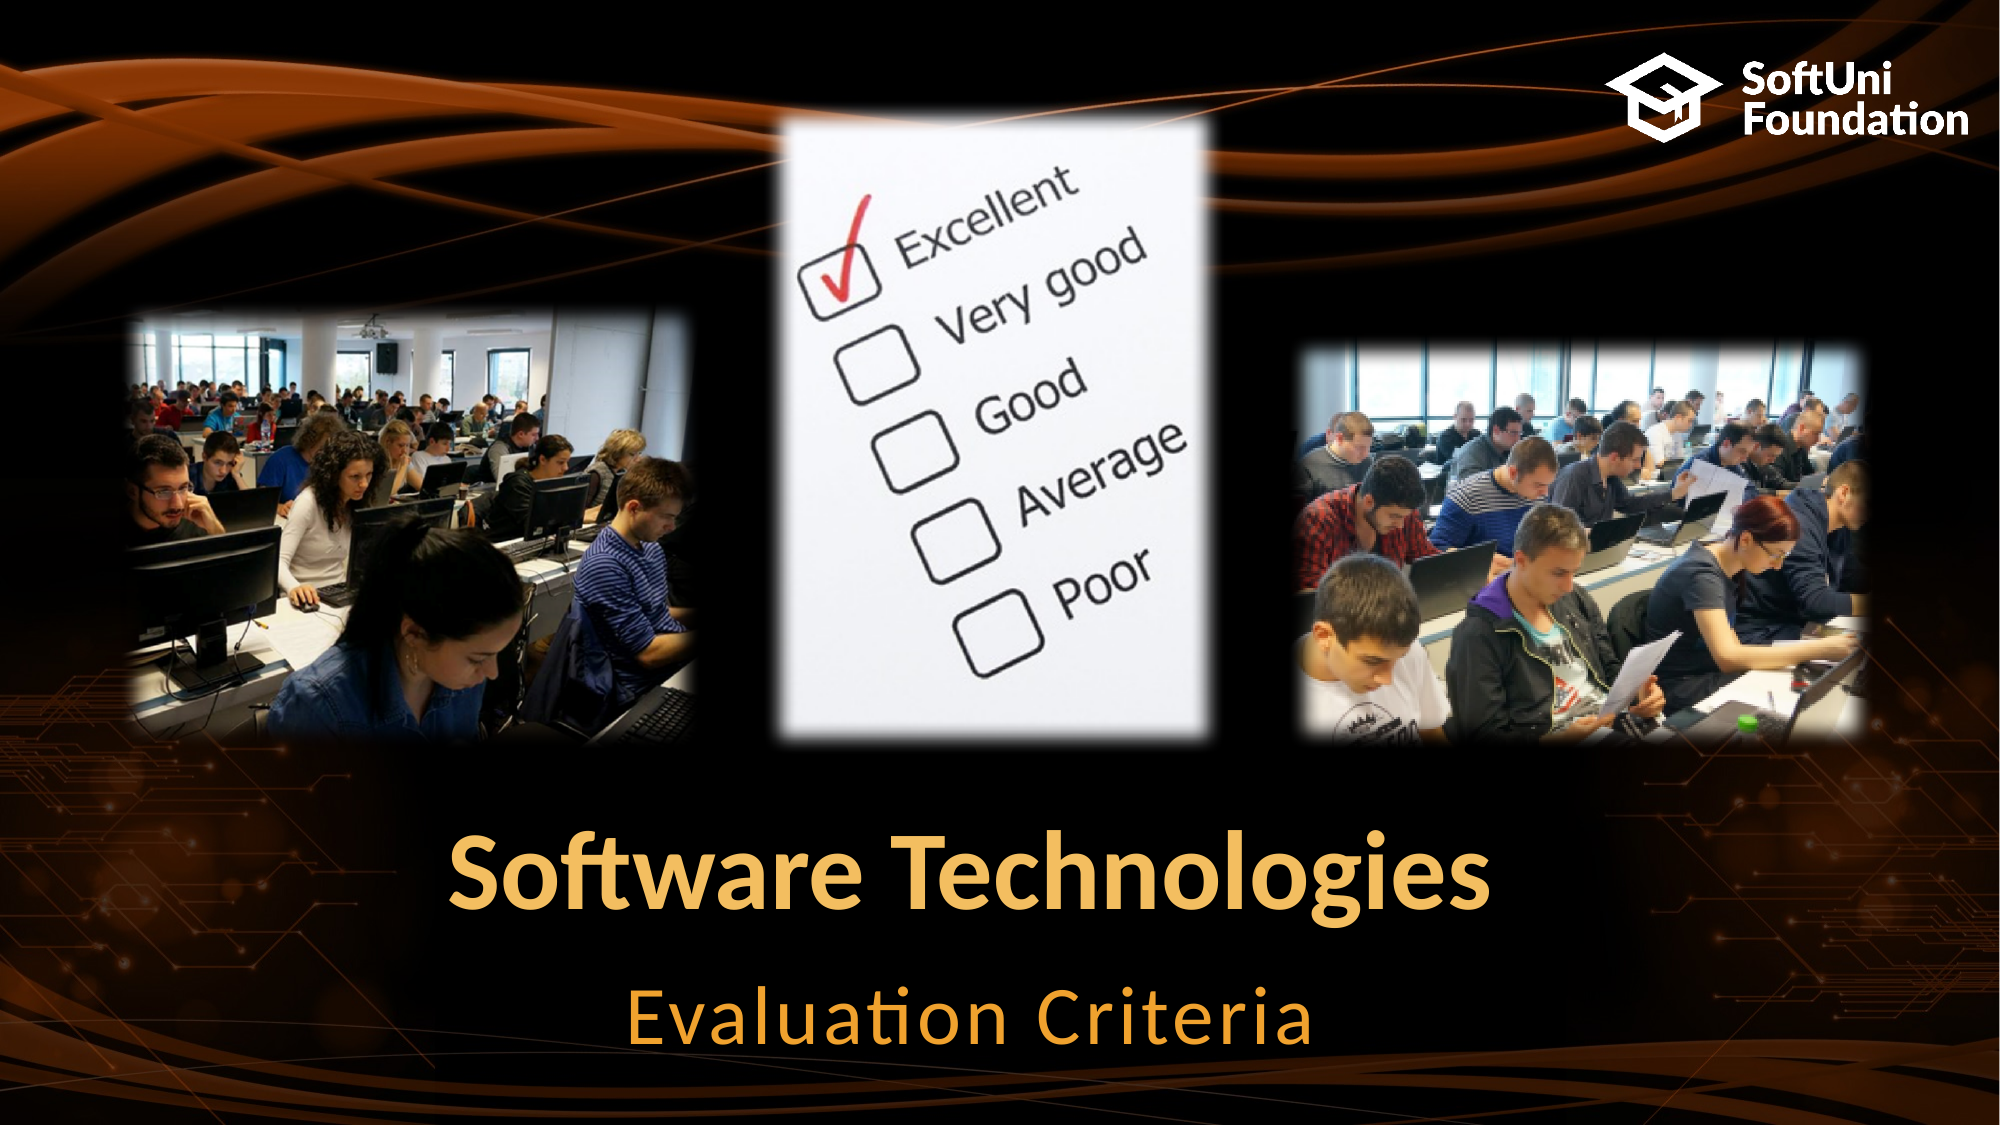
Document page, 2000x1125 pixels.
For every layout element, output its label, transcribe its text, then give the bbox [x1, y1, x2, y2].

picture [0, 0, 2000, 1125]
list Evaluation Criteria [237, 950, 1704, 1064]
title Software Technologies [237, 804, 1704, 940]
